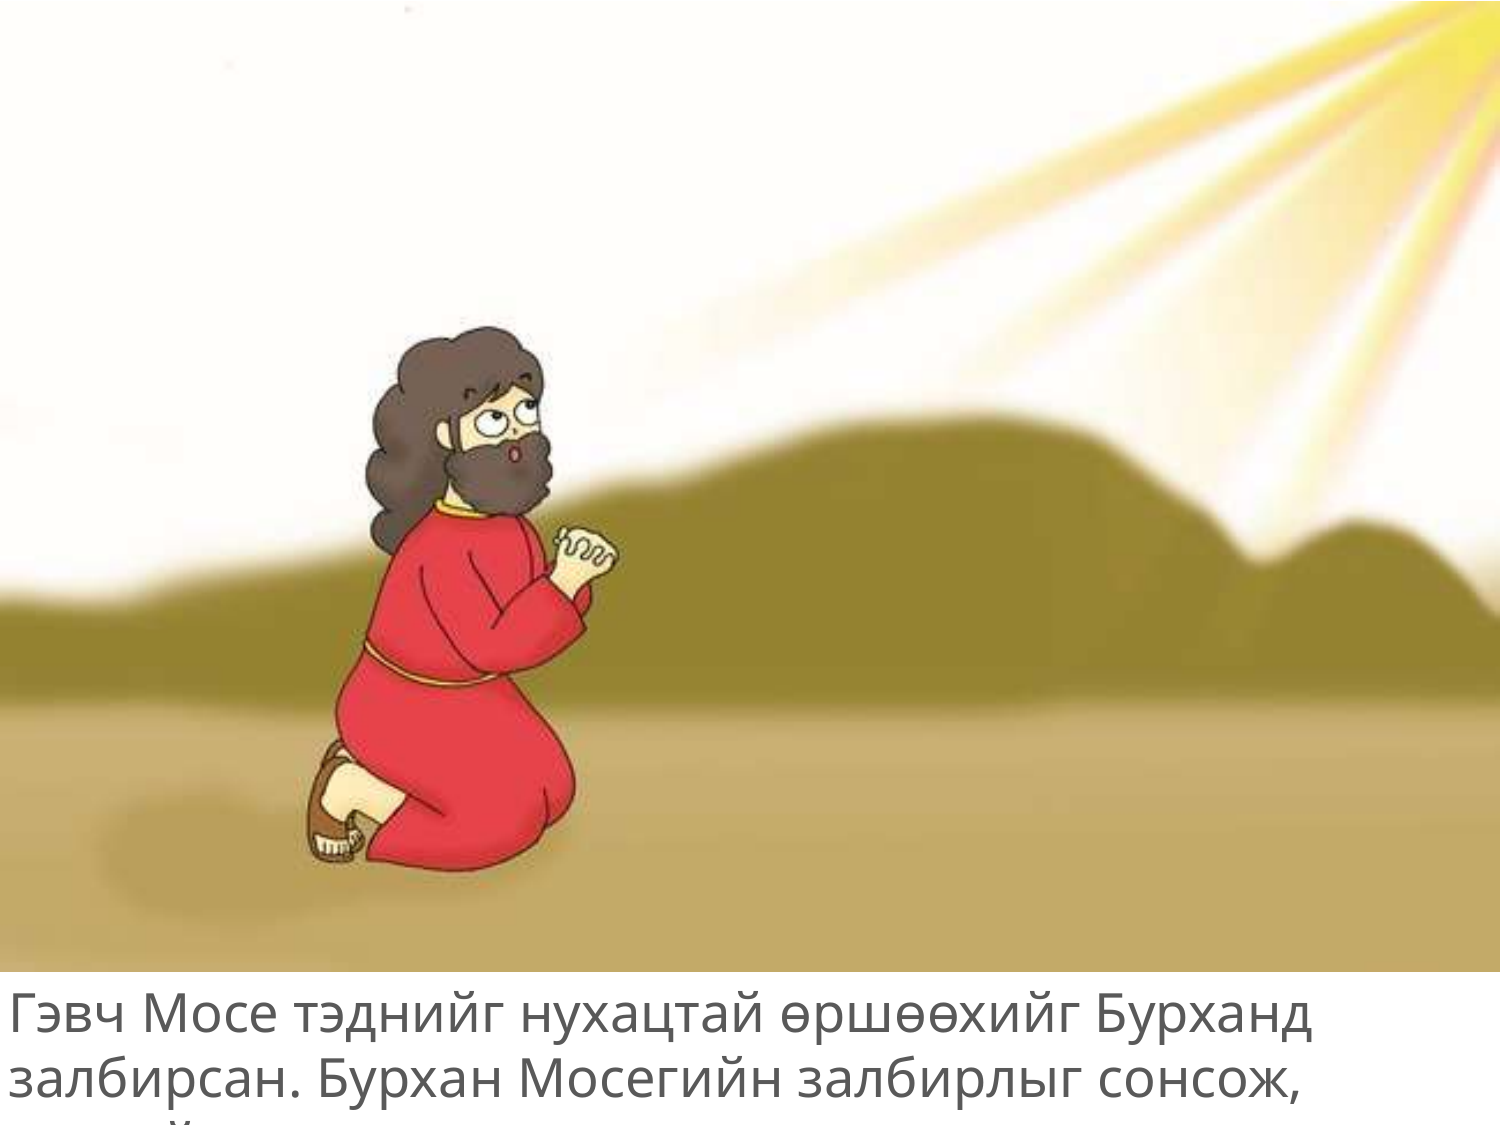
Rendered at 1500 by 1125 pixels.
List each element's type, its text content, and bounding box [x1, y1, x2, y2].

picture [0, 0, 1500, 972]
text_box Гэвч Мосе тэднийг нухацтай өршөөхийг Бурханд залбирсан. Бурхан Мосегийн залбирлыг сонсож, тэднийг уучилсан. [0, 979, 1500, 1125]
